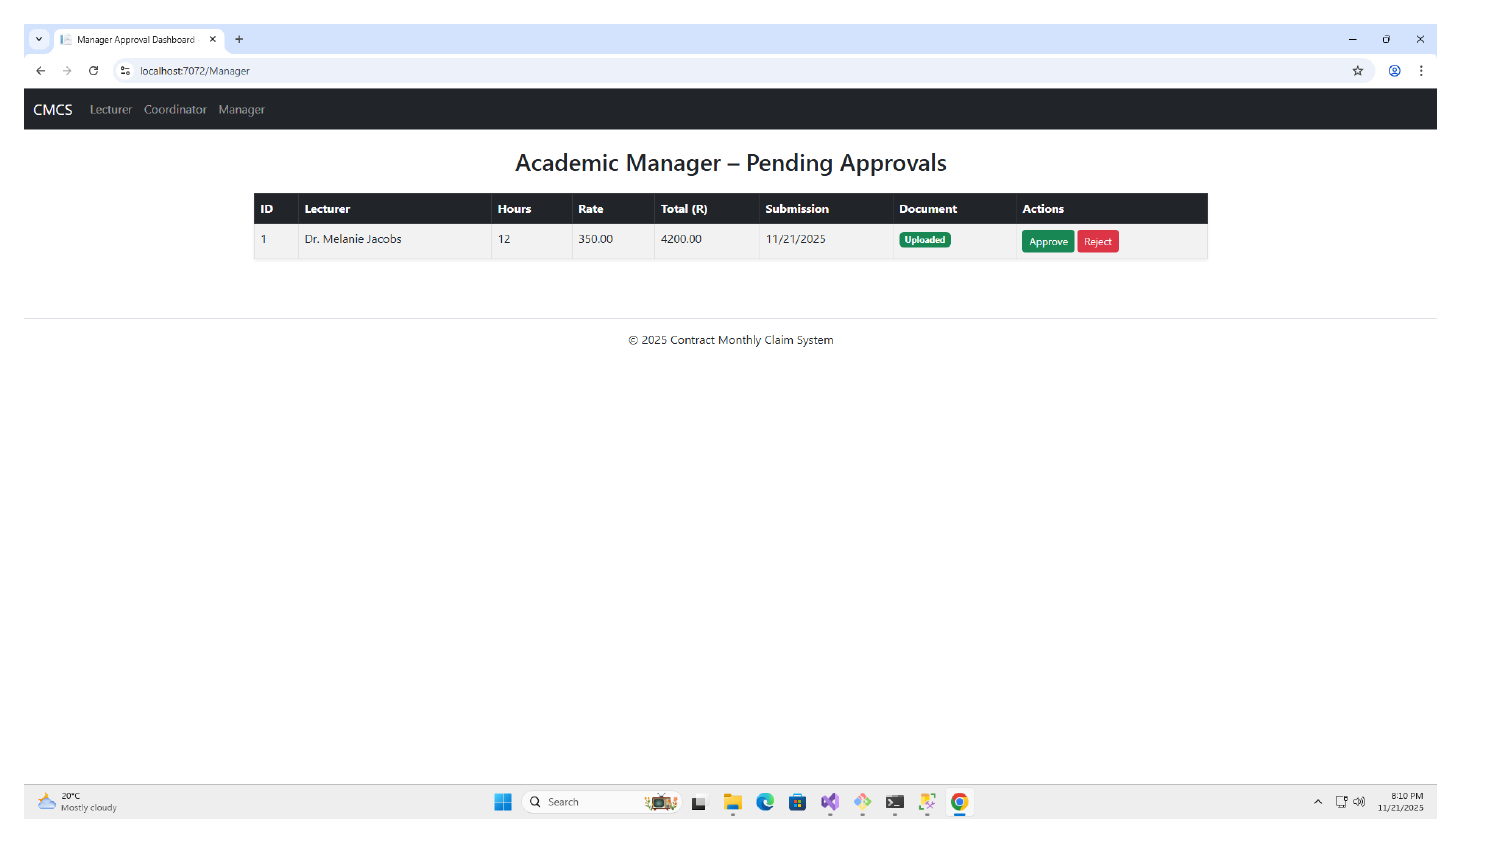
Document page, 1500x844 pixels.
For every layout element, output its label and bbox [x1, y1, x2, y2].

picture [24, 24, 1437, 819]
